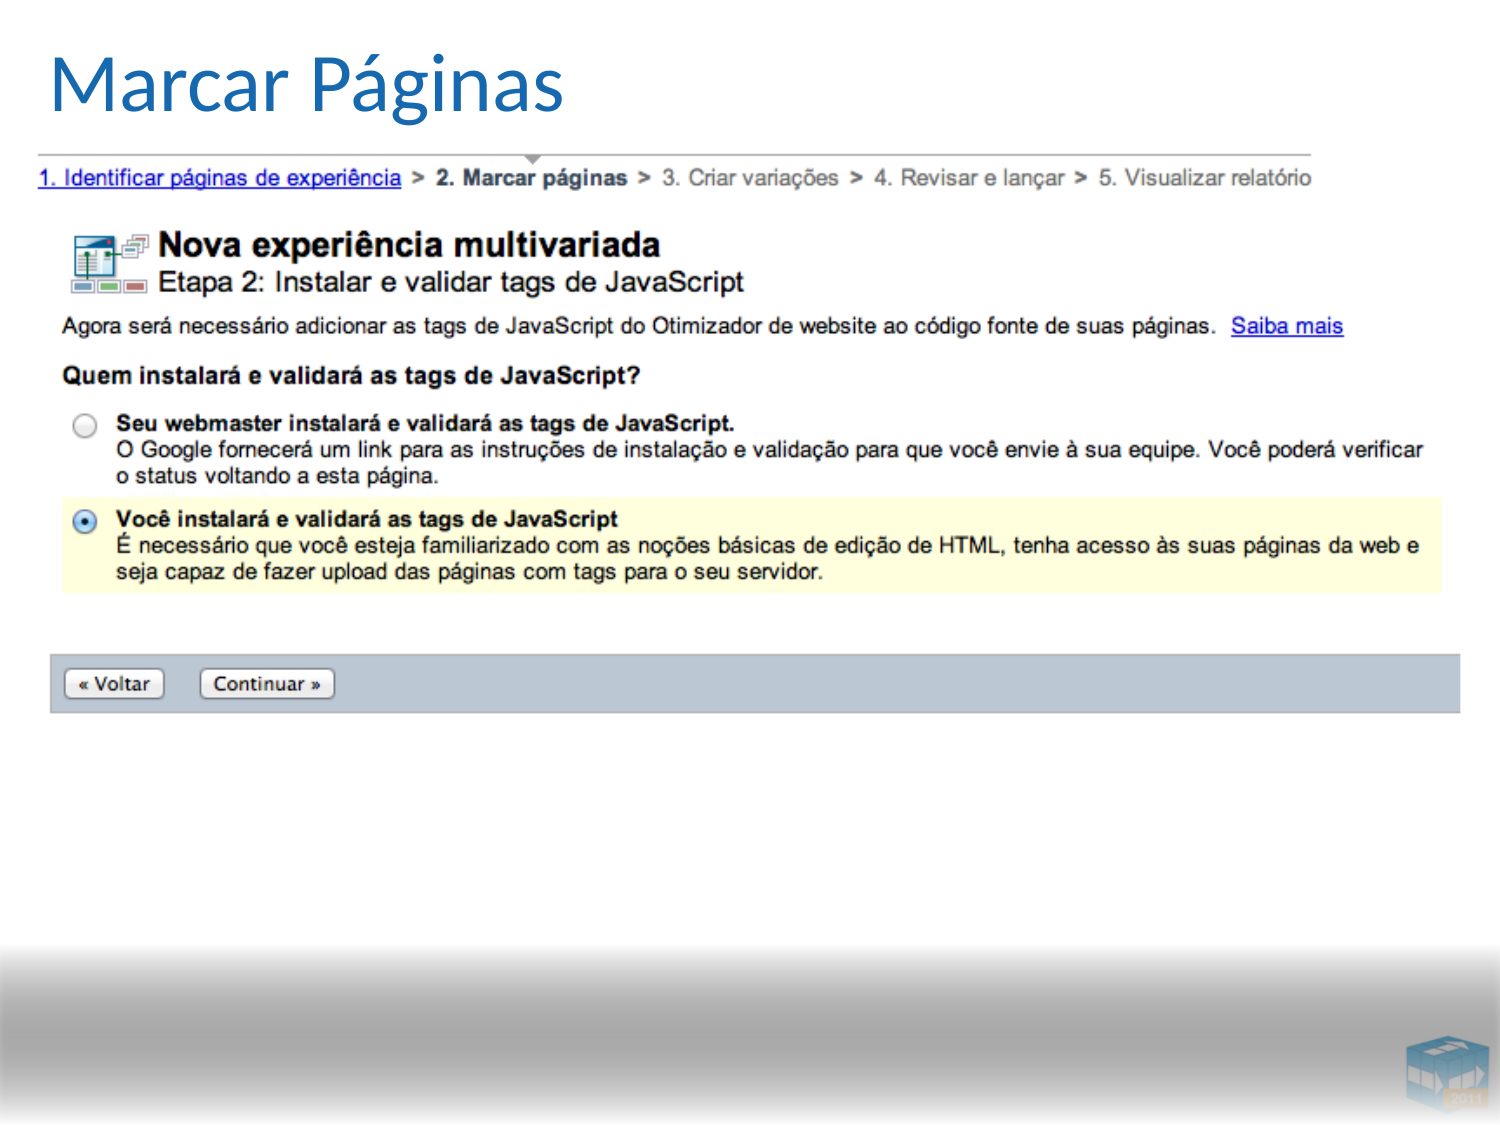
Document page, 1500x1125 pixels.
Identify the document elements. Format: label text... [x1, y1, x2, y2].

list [33, 151, 1461, 1083]
title Marcar Páginas [33, 28, 1478, 128]
text_box [0, 944, 1500, 1125]
